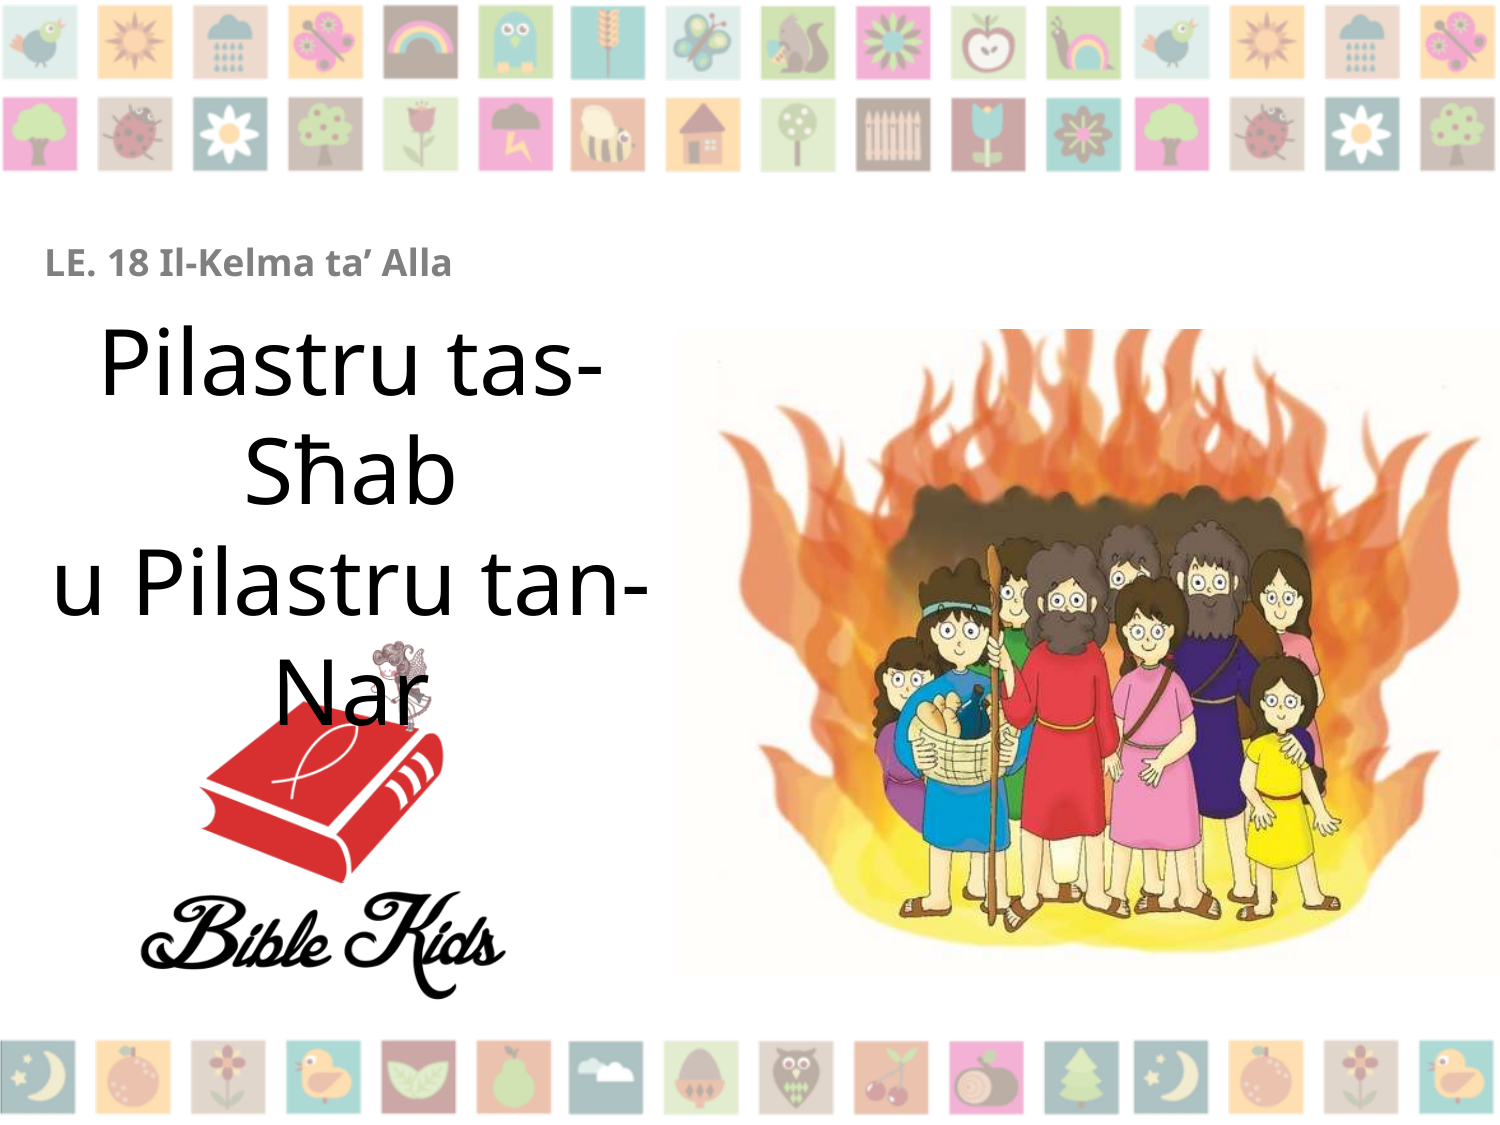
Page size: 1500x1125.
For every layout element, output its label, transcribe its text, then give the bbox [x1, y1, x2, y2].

text_box Pilastru tas-Sħab u Pilastru tan-Nar [28, 296, 674, 751]
picture [677, 329, 1500, 977]
picture [114, 603, 544, 1030]
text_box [0, 3, 1500, 181]
text_box LE. 18 Il-Kelma ta’ Alla [29, 231, 526, 292]
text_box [0, 1028, 1500, 1118]
